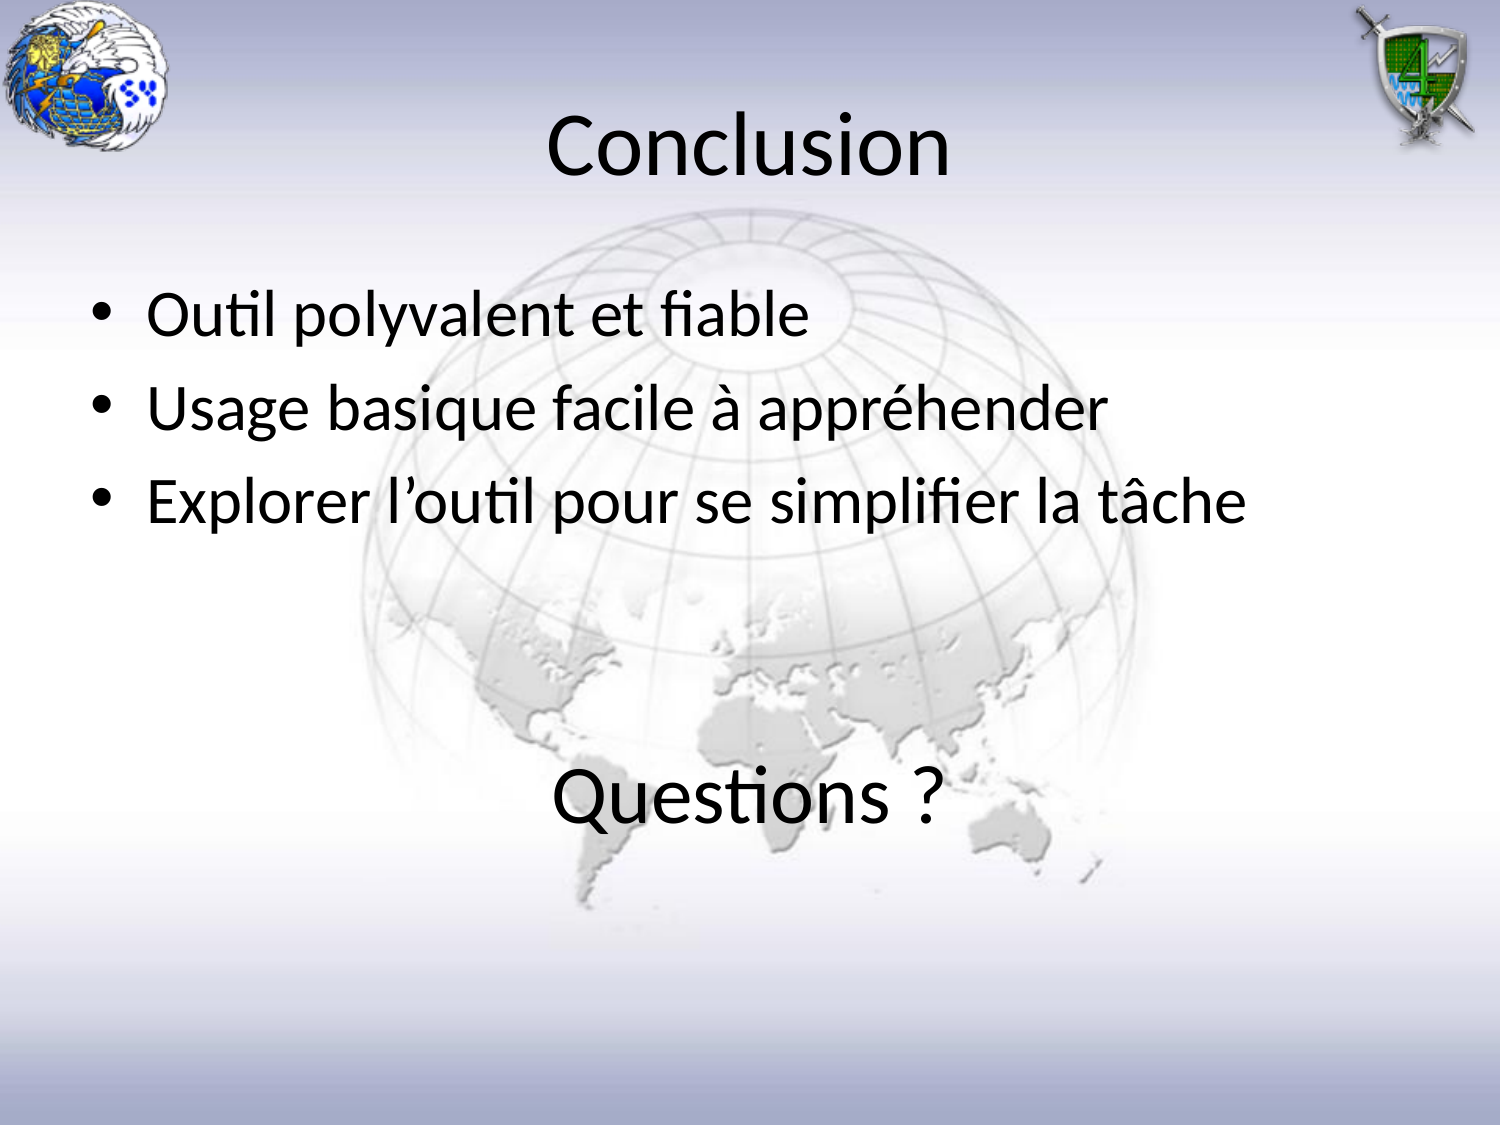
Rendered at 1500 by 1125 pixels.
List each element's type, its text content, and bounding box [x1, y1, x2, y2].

list Outil polyvalent et fiable Usage basique facile à appréhender Explorer l’outil pour se simplifier la tâche Questions ? [75, 262, 1425, 1005]
title Conclusion [75, 45, 1425, 233]
picture [0, 0, 1500, 1125]
